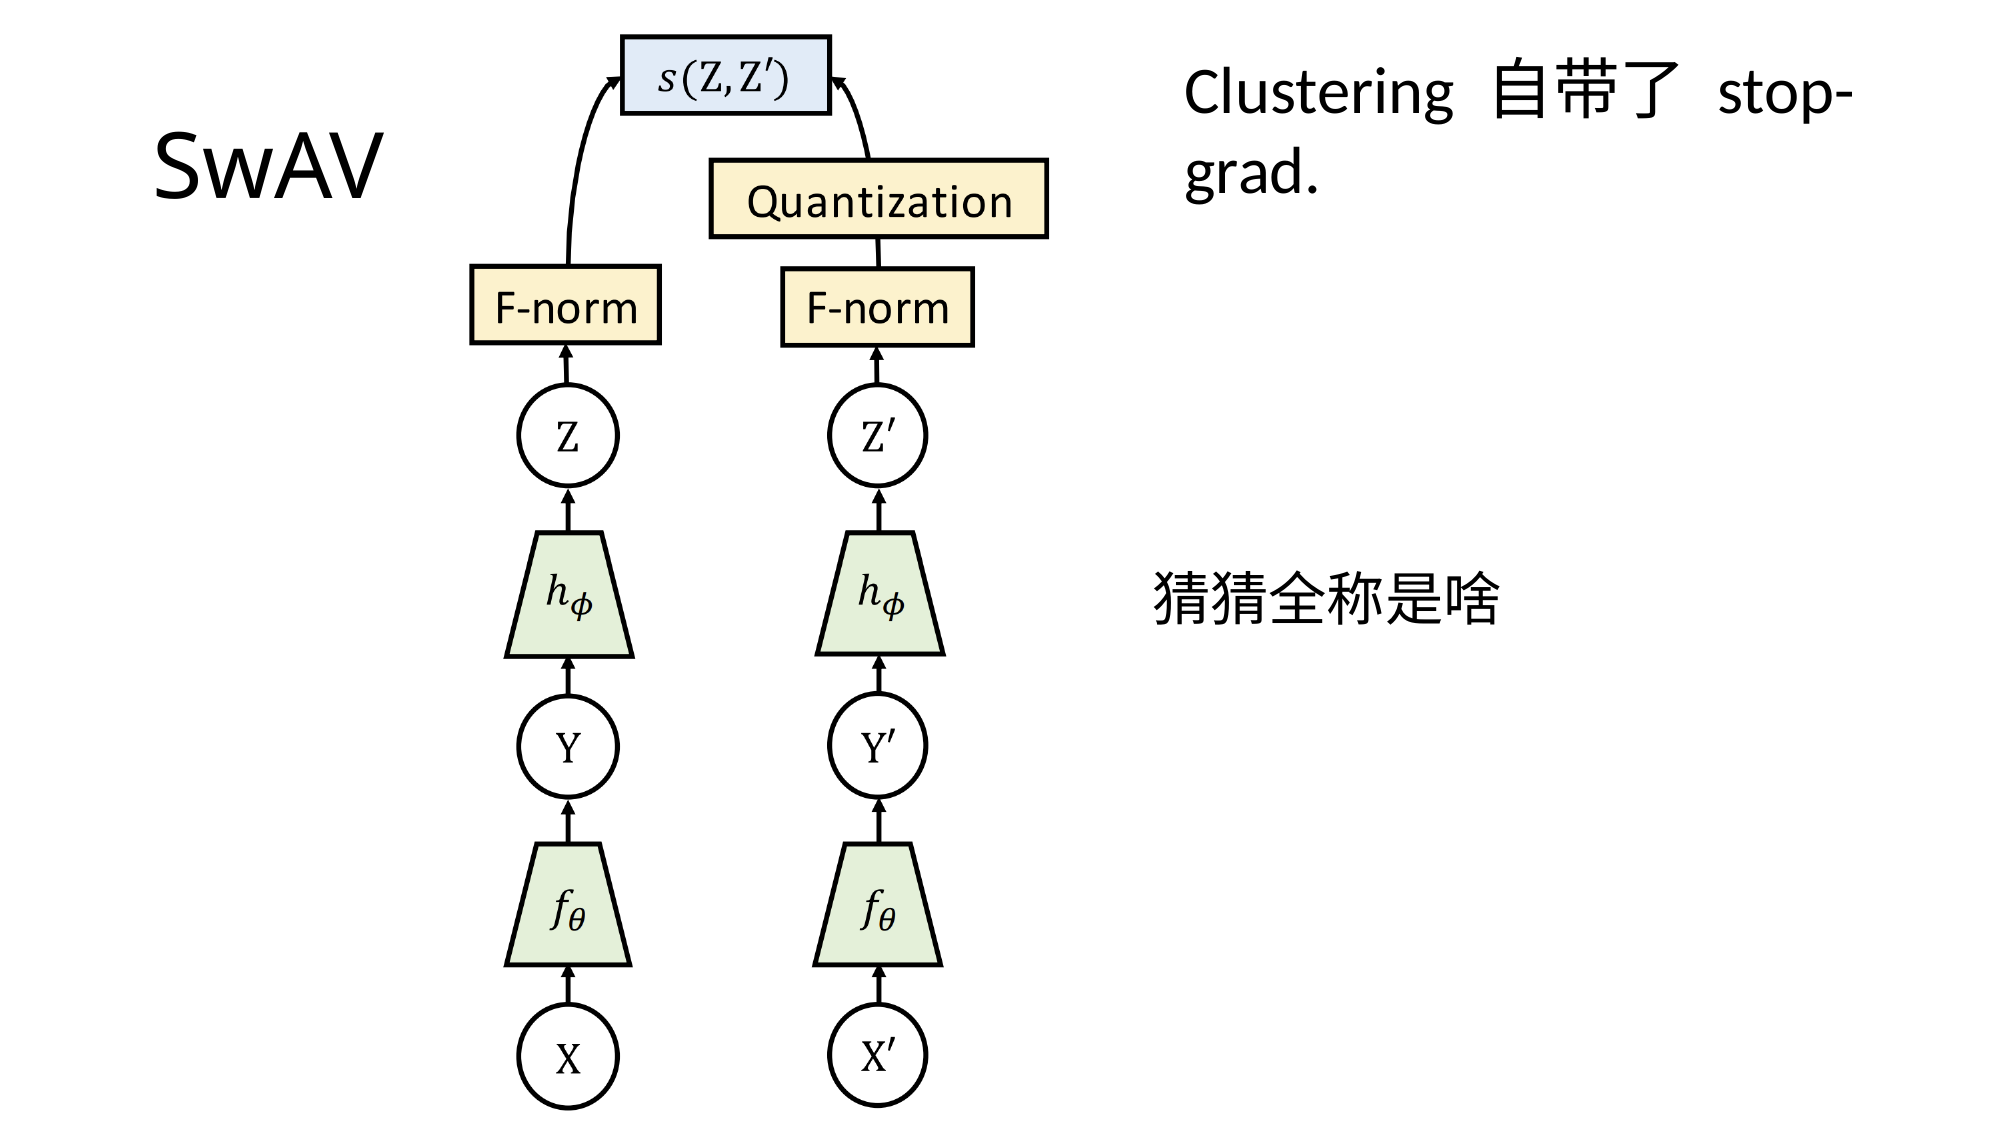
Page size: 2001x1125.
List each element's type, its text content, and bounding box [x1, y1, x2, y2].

text_box 猜猜全称是啥 [1137, 554, 1852, 640]
text_box Clustering 自带了 stop-grad. [1169, 39, 1985, 214]
title SwAV [137, 59, 439, 278]
picture [439, 0, 1069, 1125]
title SwAV [1069, 59, 1863, 278]
